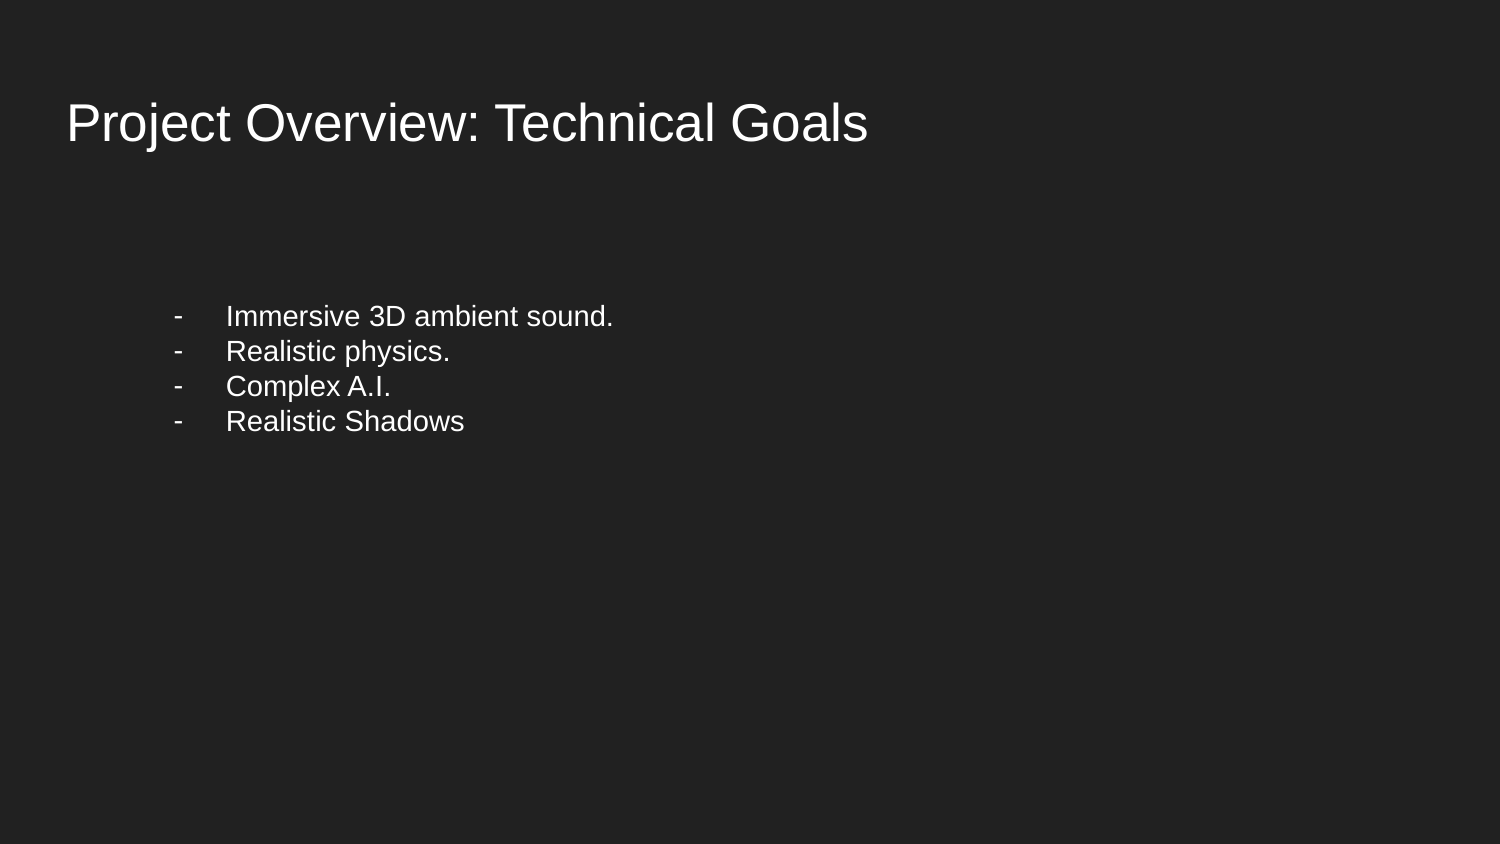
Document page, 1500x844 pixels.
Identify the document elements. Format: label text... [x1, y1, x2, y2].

text_box Immersive 3D ambient sound. Realistic physics. Complex A.I. Realistic Shadows [135, 247, 756, 499]
title Project Overview: Technical Goals [51, 72, 1449, 167]
